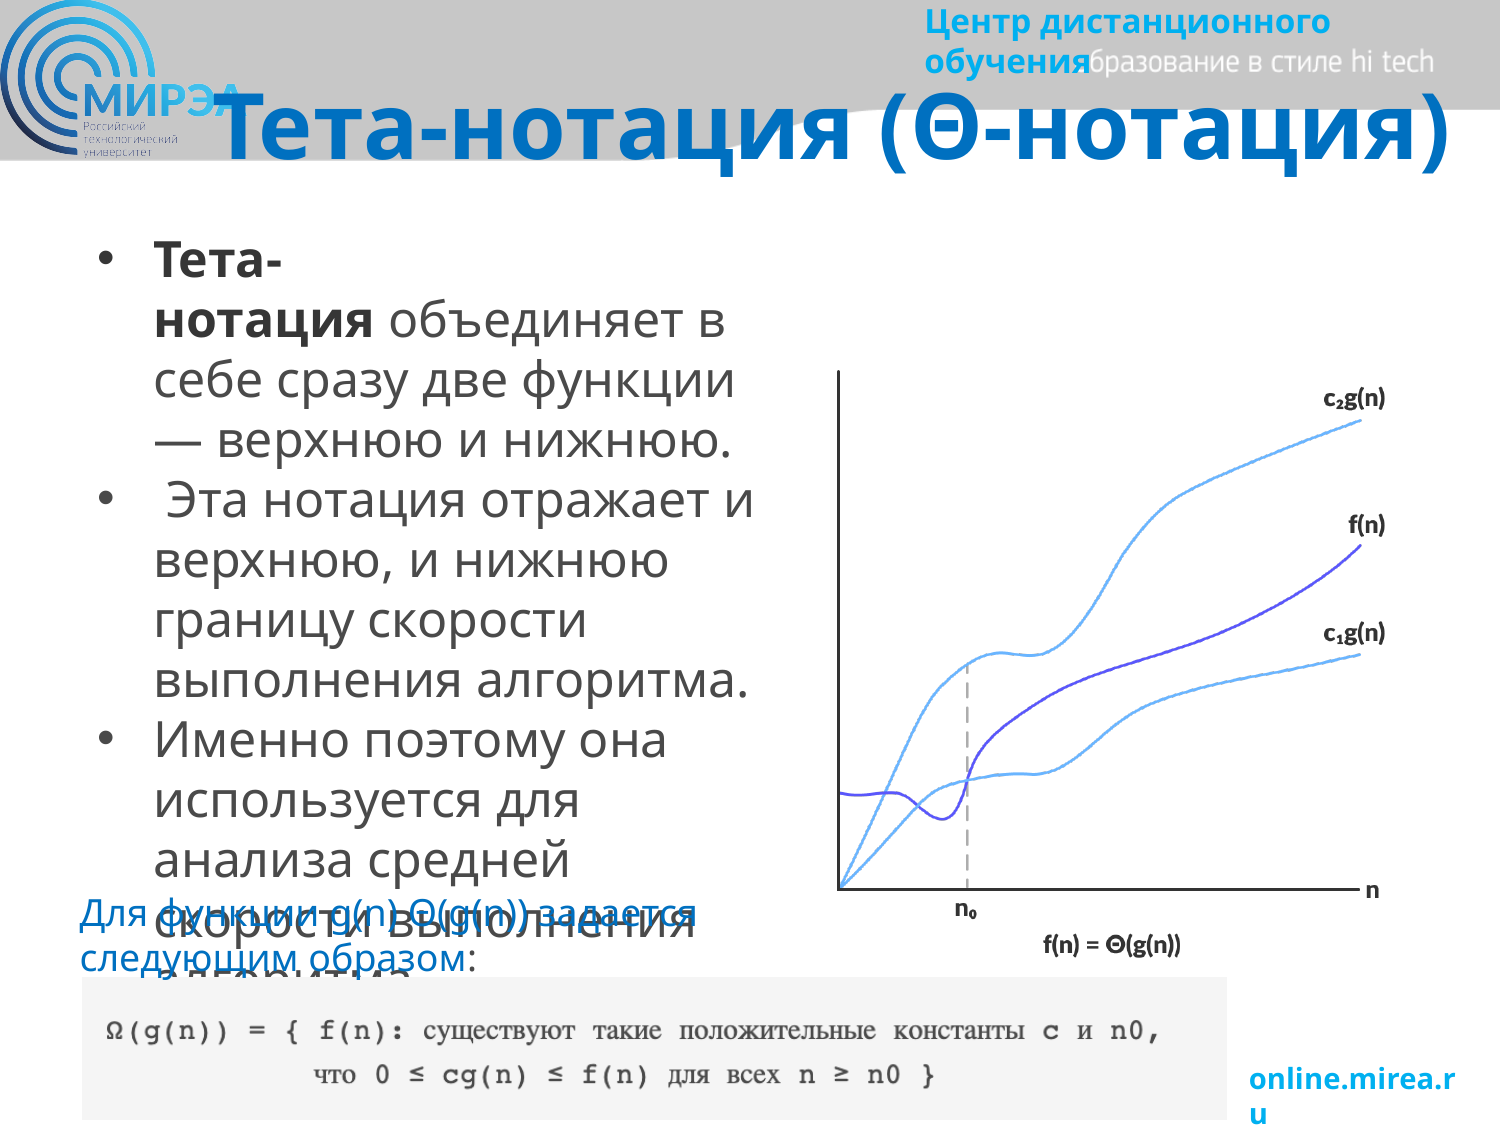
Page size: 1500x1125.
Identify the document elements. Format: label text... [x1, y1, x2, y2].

picture [82, 977, 1227, 1120]
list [805, 337, 1418, 993]
picture [0, 0, 247, 159]
title Тета-нотация (Θ-нотация) [197, 72, 1500, 191]
text_box Тета-нотация объединяет в себе сразу две функции — верхнюю и нижнюю. Эта нотация отражает и верхнюю, и нижнюю границу скорости выполнения алгоритма. Именно поэтому она используется для анализа средней скорости выполнения алгоритма. [82, 219, 786, 881]
text_box Для функции g(n) Θ(g(n)) задается следующим образом: [64, 881, 786, 1077]
